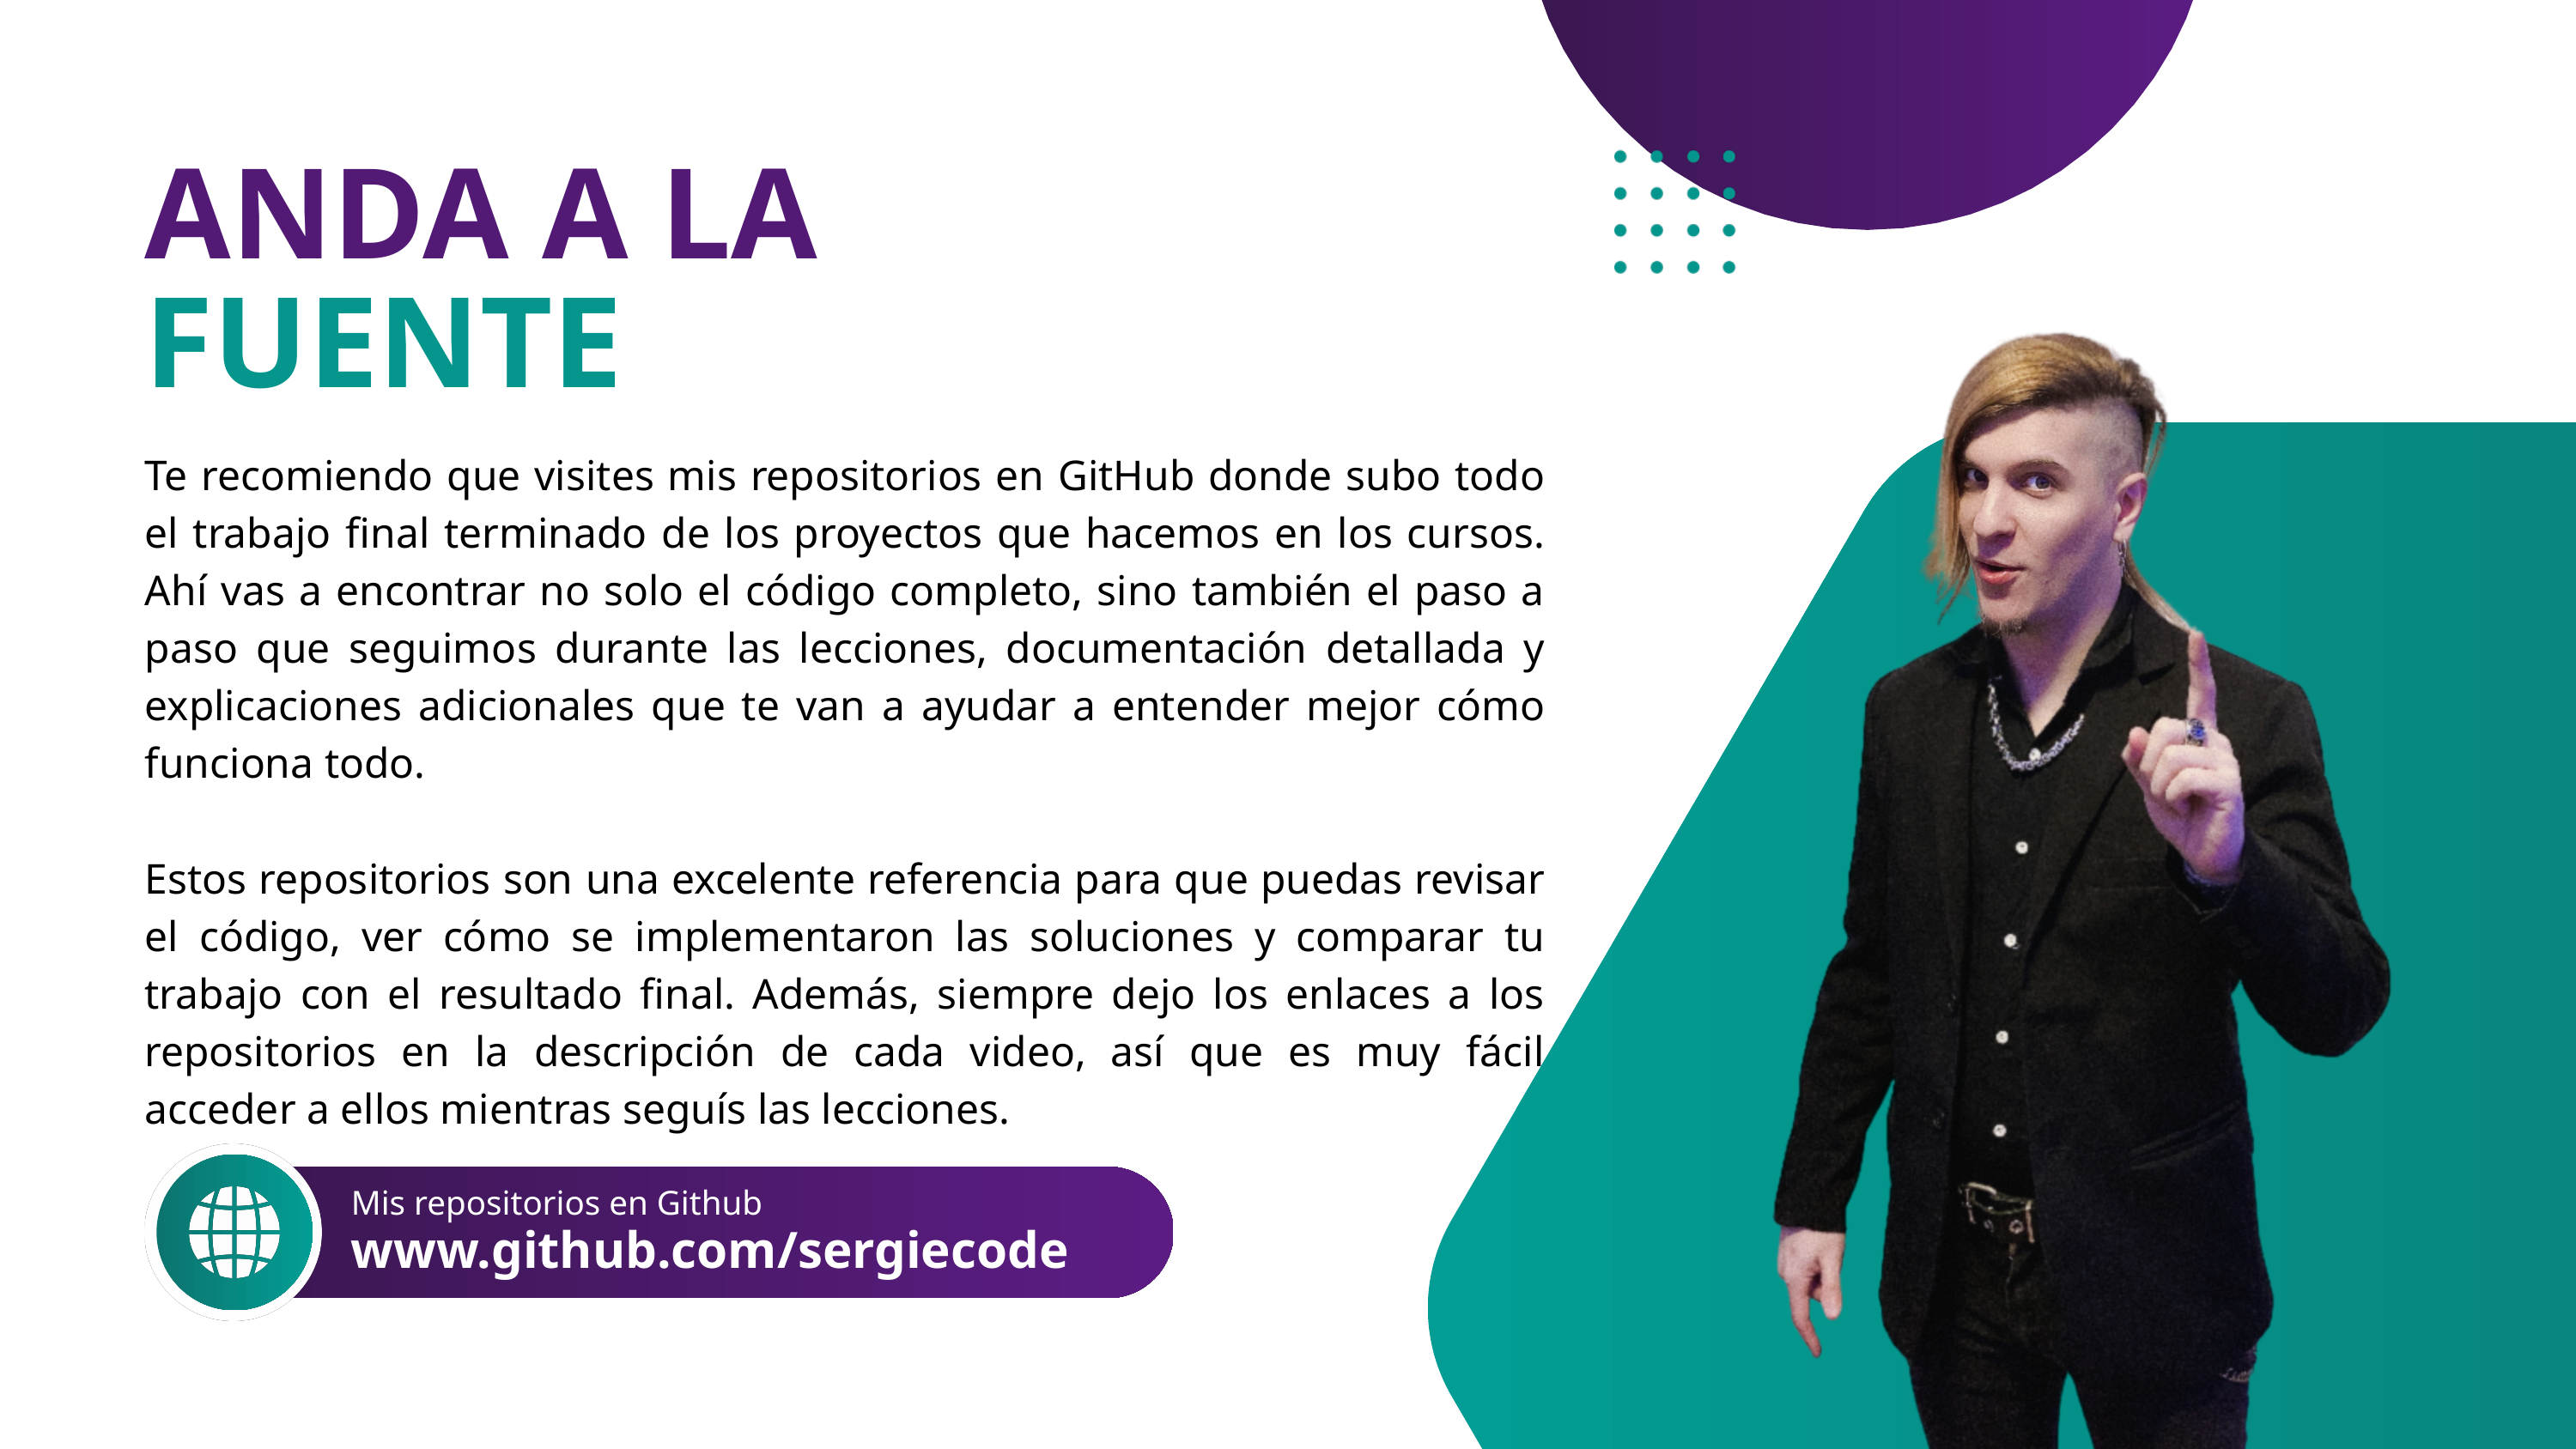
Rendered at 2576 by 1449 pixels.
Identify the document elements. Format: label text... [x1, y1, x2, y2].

text_box [1604, 308, 2576, 419]
text_box FUENTE [144, 274, 766, 413]
text_box [144, 1143, 322, 1321]
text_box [316, 1166, 1174, 1299]
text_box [156, 1154, 313, 1311]
text_box ANDA A LA [144, 146, 1179, 284]
text_box Te recomiendo que visites mis repositorios en GitHub donde subo todo el trabajo final terminado de los proyectos que hacemos en los cursos. Ahí vas a encontrar no solo el código completo, sino también el paso a paso que seguimos durante las lecciones, documentación detallada y explicaciones adicionales que te van a ayudar a entender mejor cómo funciona todo. Estos repositorios son una excelente referencia para que puedas revisar el código, ver cómo se implementaron las soluciones y comparar tu trabajo con el resultado final. Además, siempre dejo los enlaces a los repositorios en la descripción de cada video, así que es muy fácil acceder a ellos mientras seguís las lecciones. [144, 440, 1394, 1132]
text_box [1614, 236, 1741, 274]
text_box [1400, 421, 2576, 1449]
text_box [1521, 0, 2214, 231]
